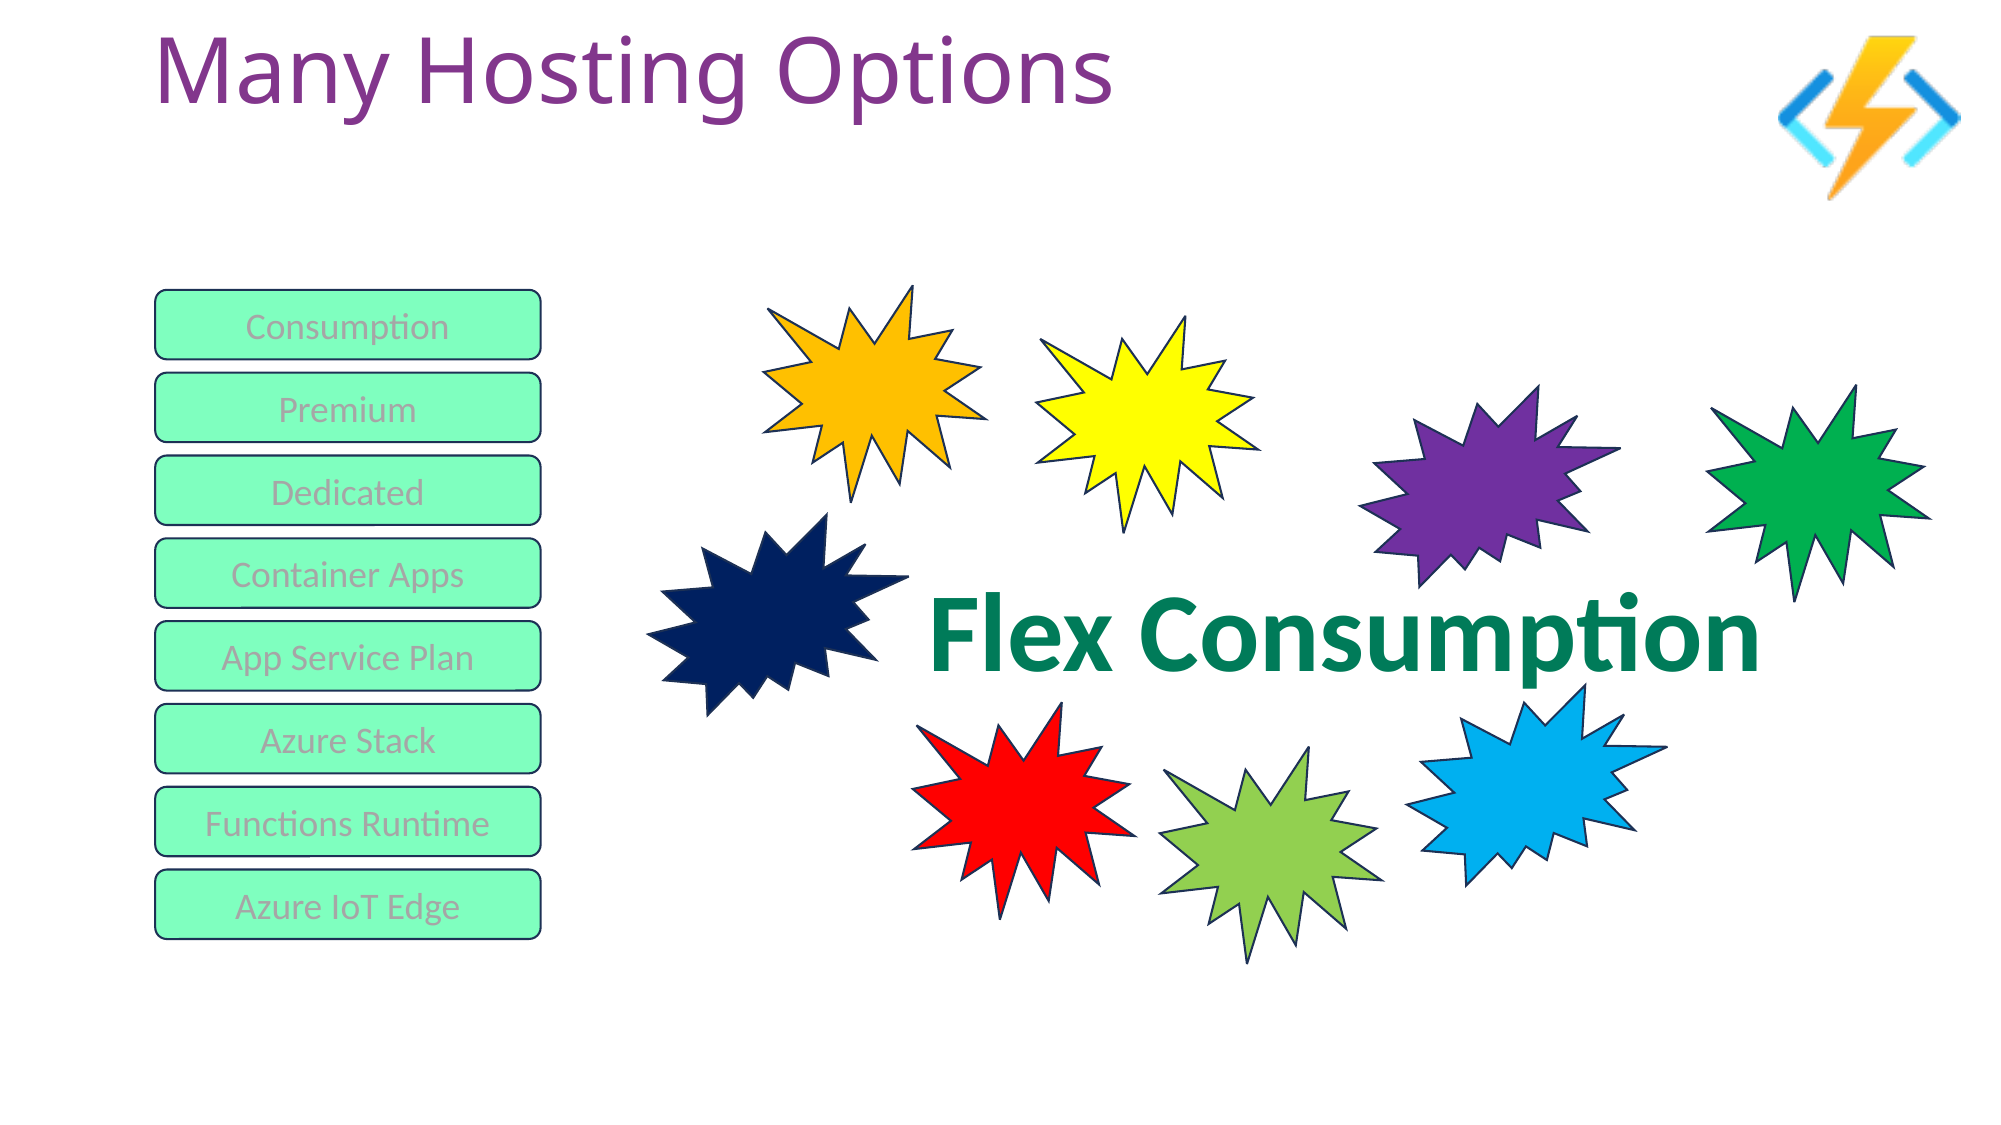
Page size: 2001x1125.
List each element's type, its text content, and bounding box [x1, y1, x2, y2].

text_box Azure IoT Edge [154, 868, 542, 941]
text_box Dedicated [154, 454, 542, 527]
text_box [1404, 702, 1668, 889]
text_box Functions Runtime [154, 785, 542, 858]
text_box [910, 702, 1139, 921]
text_box Container Apps [154, 537, 542, 609]
text_box [1357, 383, 1622, 551]
picture [1778, 27, 1962, 211]
text_box [645, 512, 910, 718]
text_box [1704, 384, 1933, 603]
text_box App Service Plan [154, 620, 542, 692]
text_box [1157, 746, 1386, 965]
text_box Azure Stack [154, 702, 542, 775]
text_box [761, 284, 990, 504]
text_box [1034, 315, 1262, 534]
text_box Flex Consumption [913, 551, 1779, 702]
text_box Many Hosting Options [137, 17, 1863, 235]
text_box Consumption [154, 288, 542, 361]
text_box Premium [154, 371, 542, 444]
